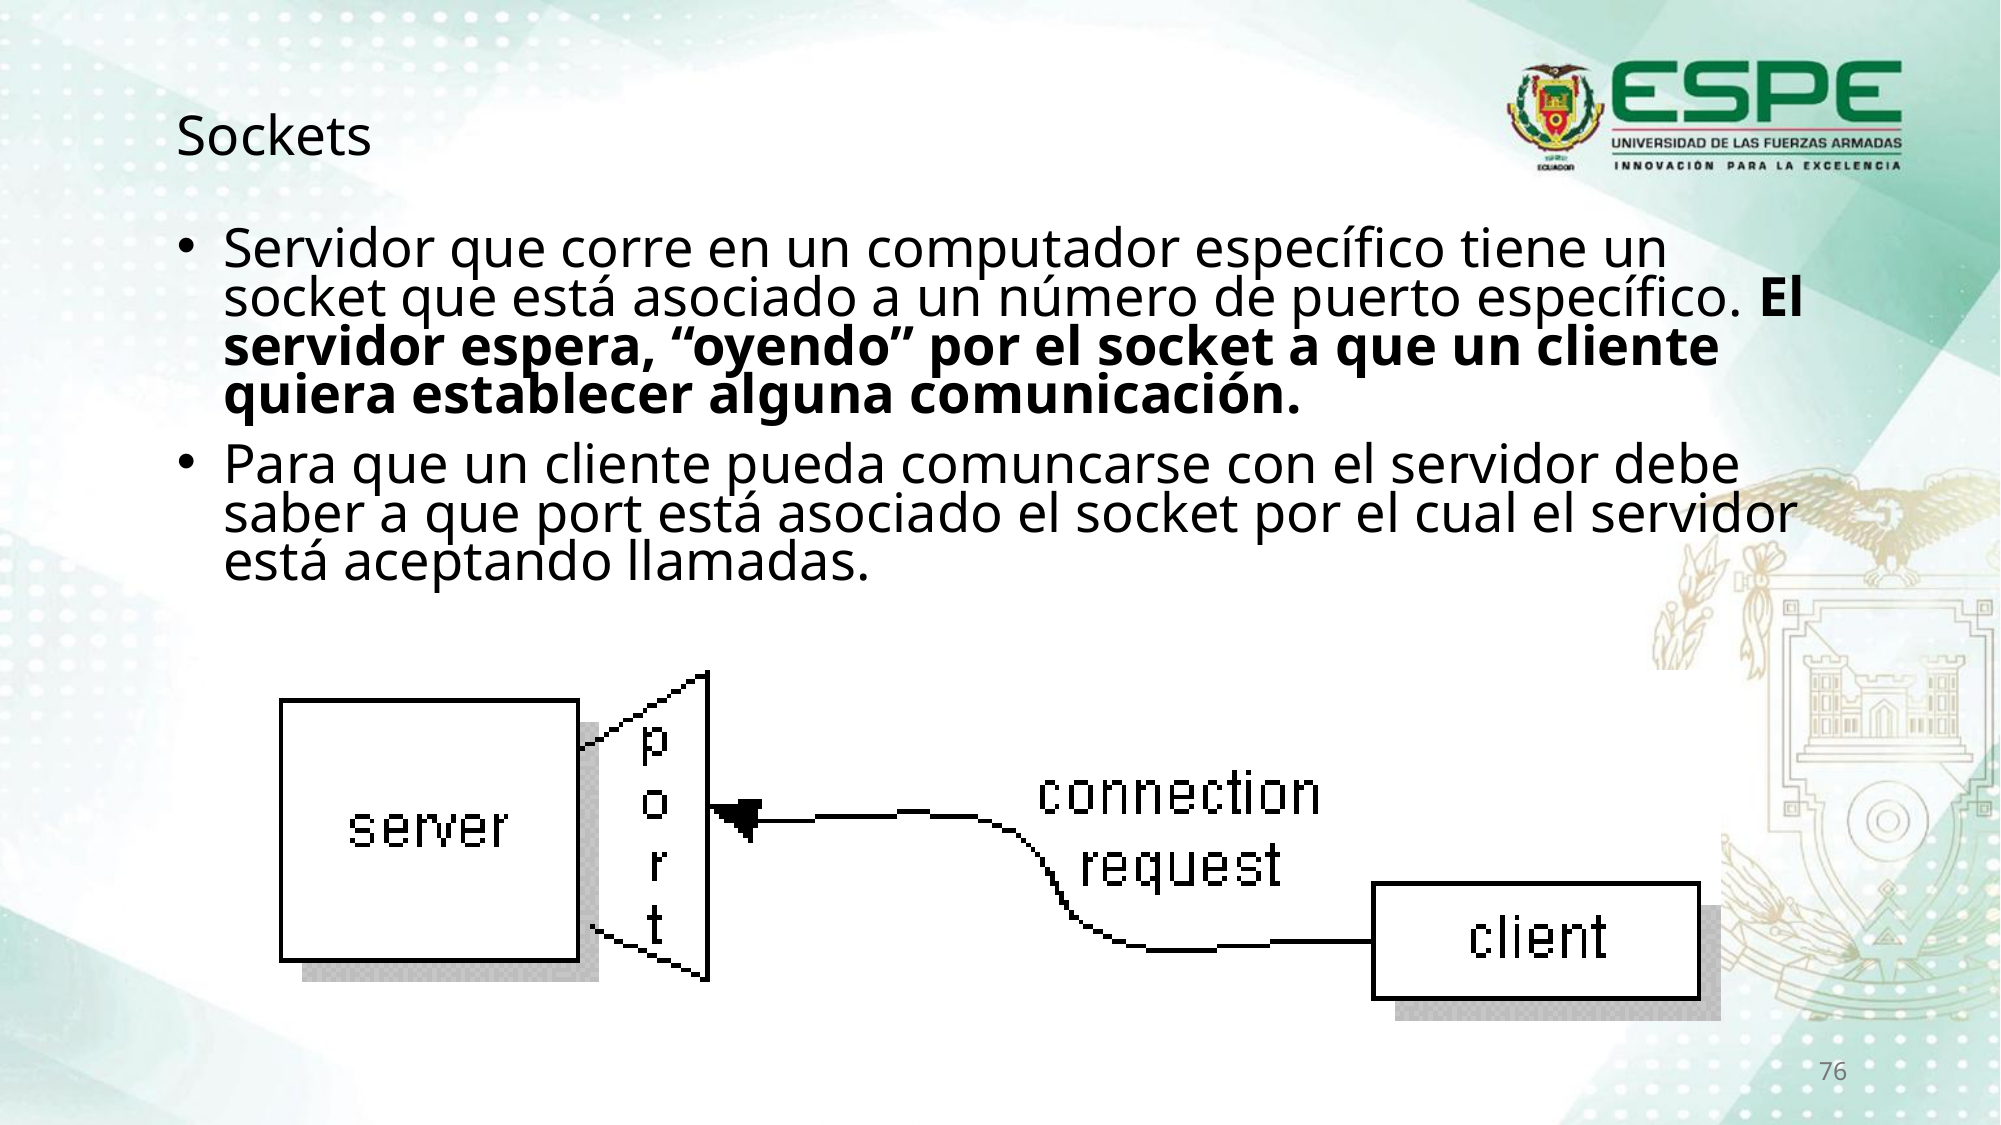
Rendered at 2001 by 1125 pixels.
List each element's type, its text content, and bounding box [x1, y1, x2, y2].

picture [0, 0, 2001, 1125]
slide_number 76 [1800, 1042, 1863, 1103]
title Sockets [161, 99, 1575, 175]
text_box [537, 874, 1800, 1125]
list Servidor que corre en un computador específico tiene un socket que está asociado a un número de puerto específico. El servidor espera, “oyendo” por el socket a que un cliente quiera establecer alguna comunicación. Para que un cliente pueda comuncarse con el servidor debe saber a que port está asociado el socket por el cual el servidor está aceptando llamadas. [161, 221, 1842, 874]
